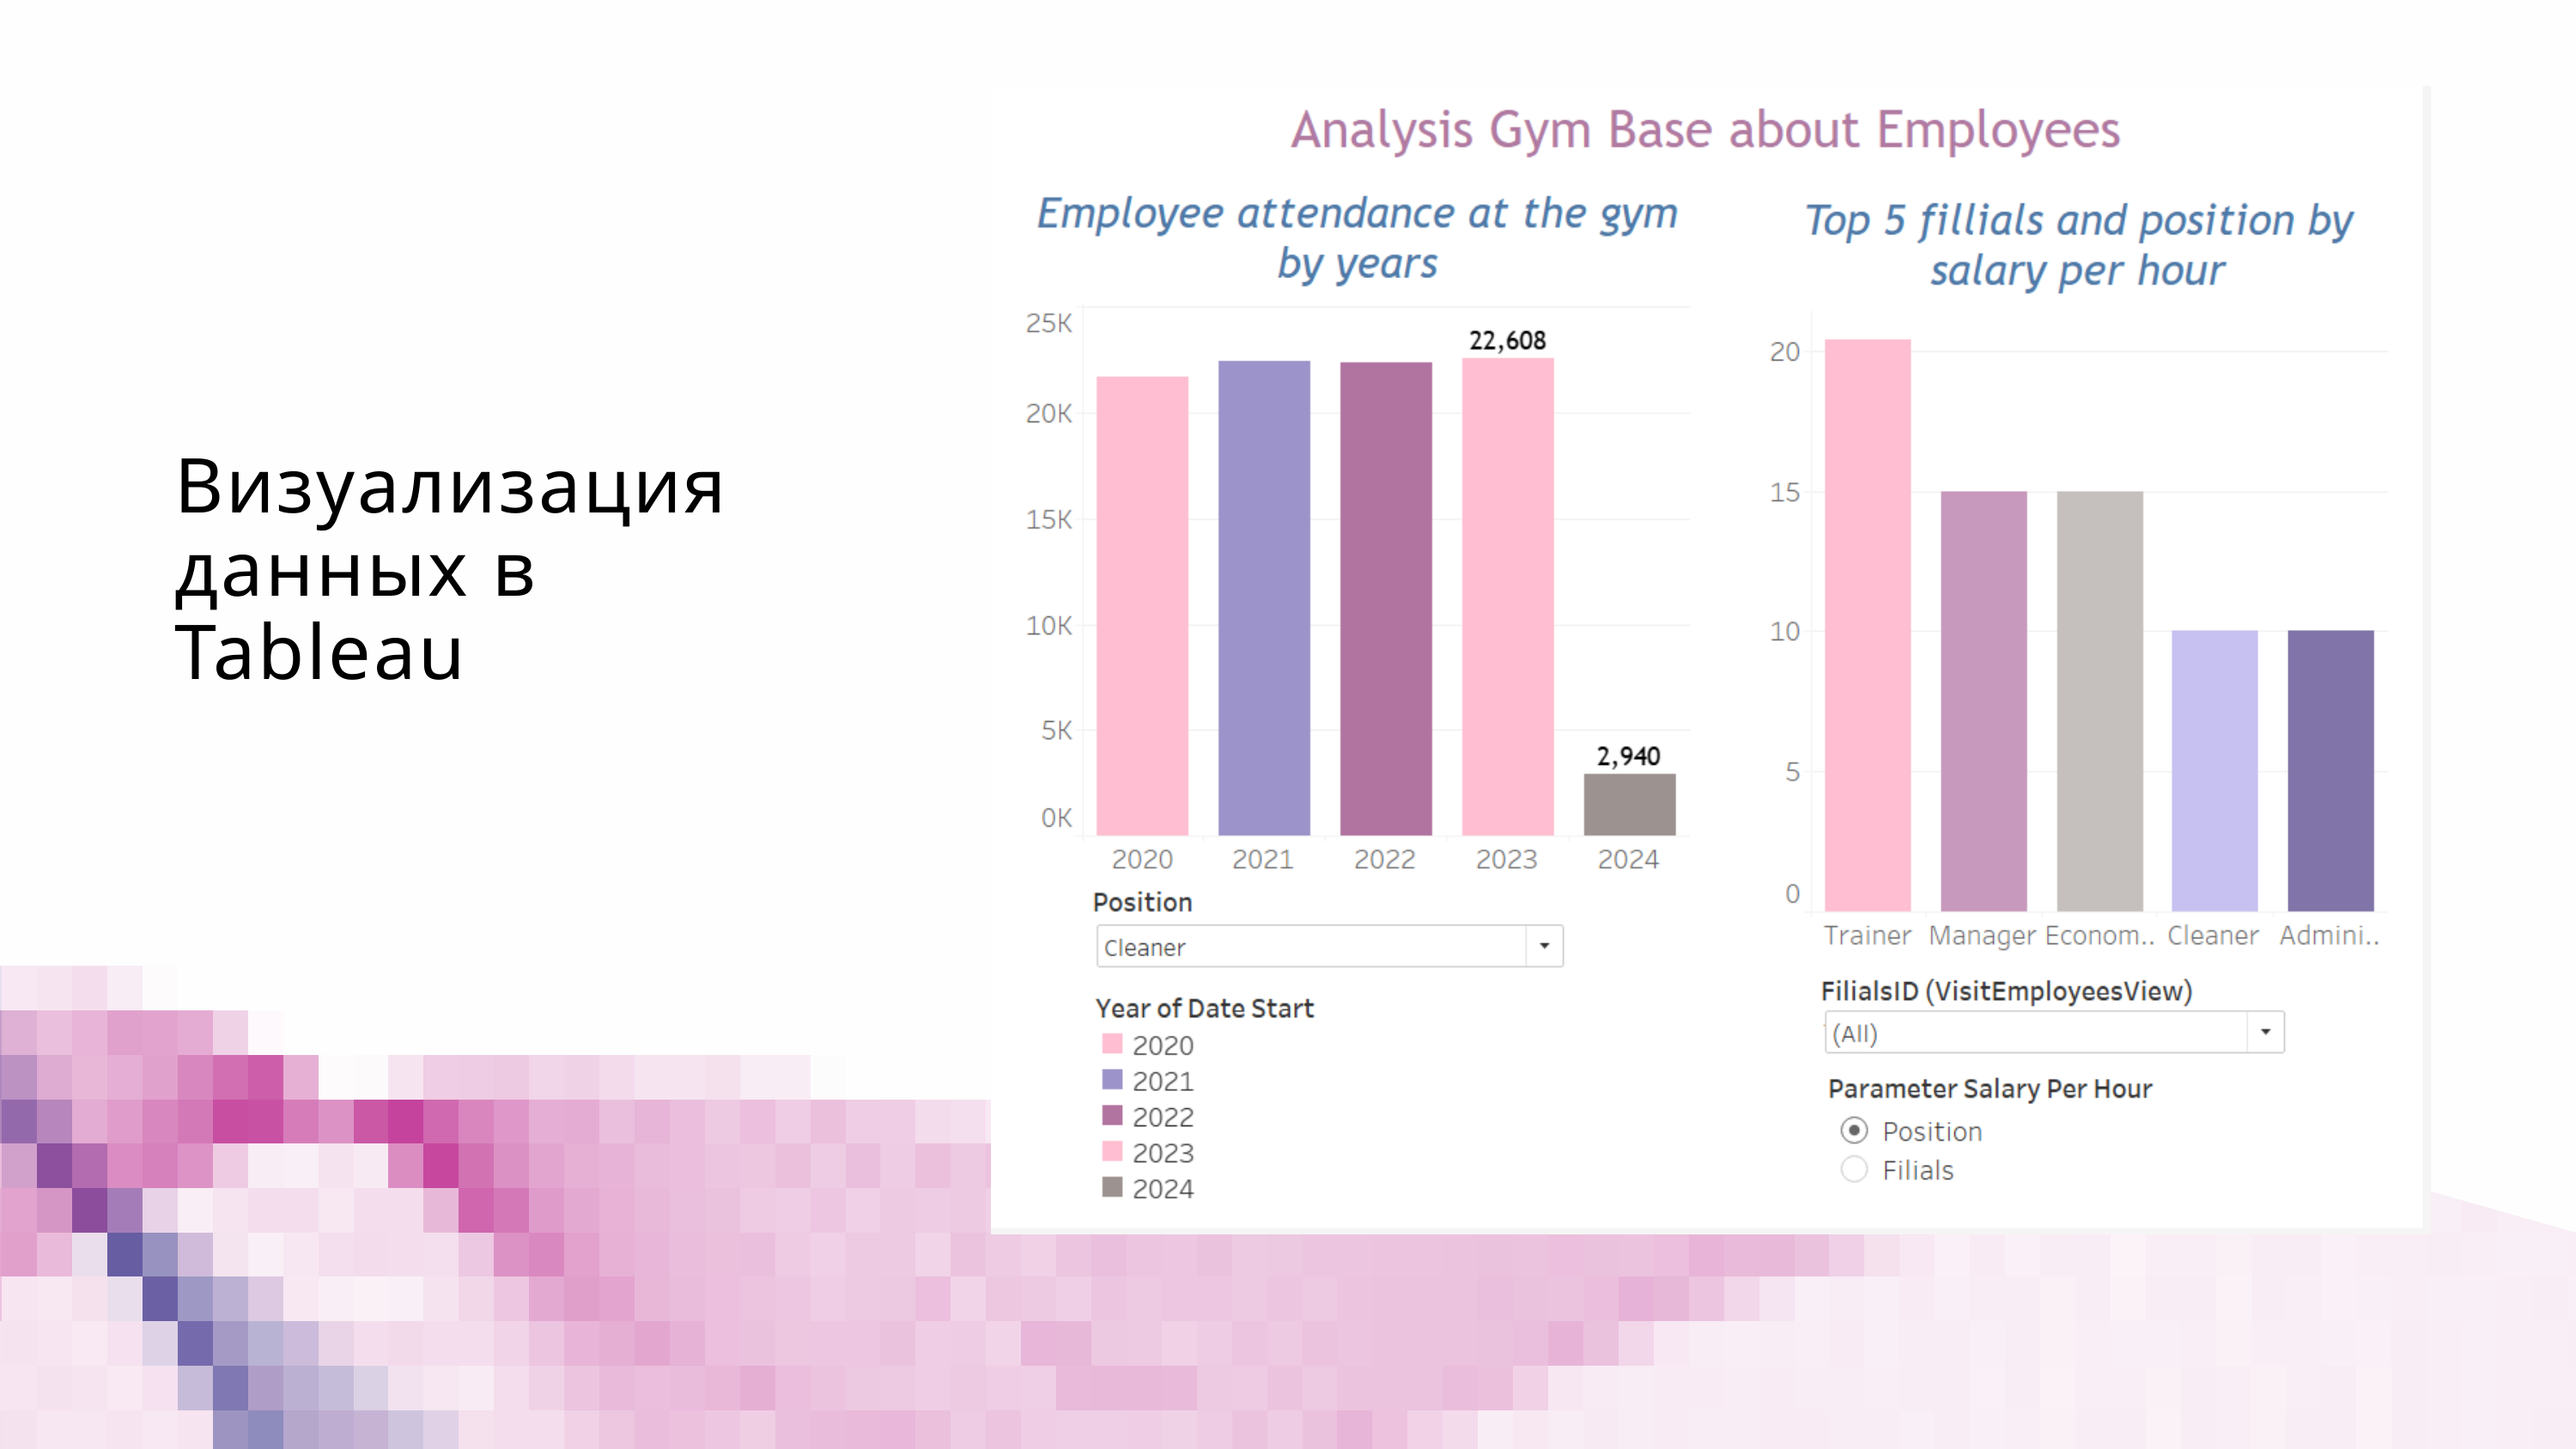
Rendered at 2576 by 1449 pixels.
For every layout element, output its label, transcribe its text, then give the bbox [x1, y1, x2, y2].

text_box Визуализация данных в Tableau [174, 445, 844, 695]
text_box [0, 501, 2576, 1449]
text_box [991, 86, 2432, 1234]
